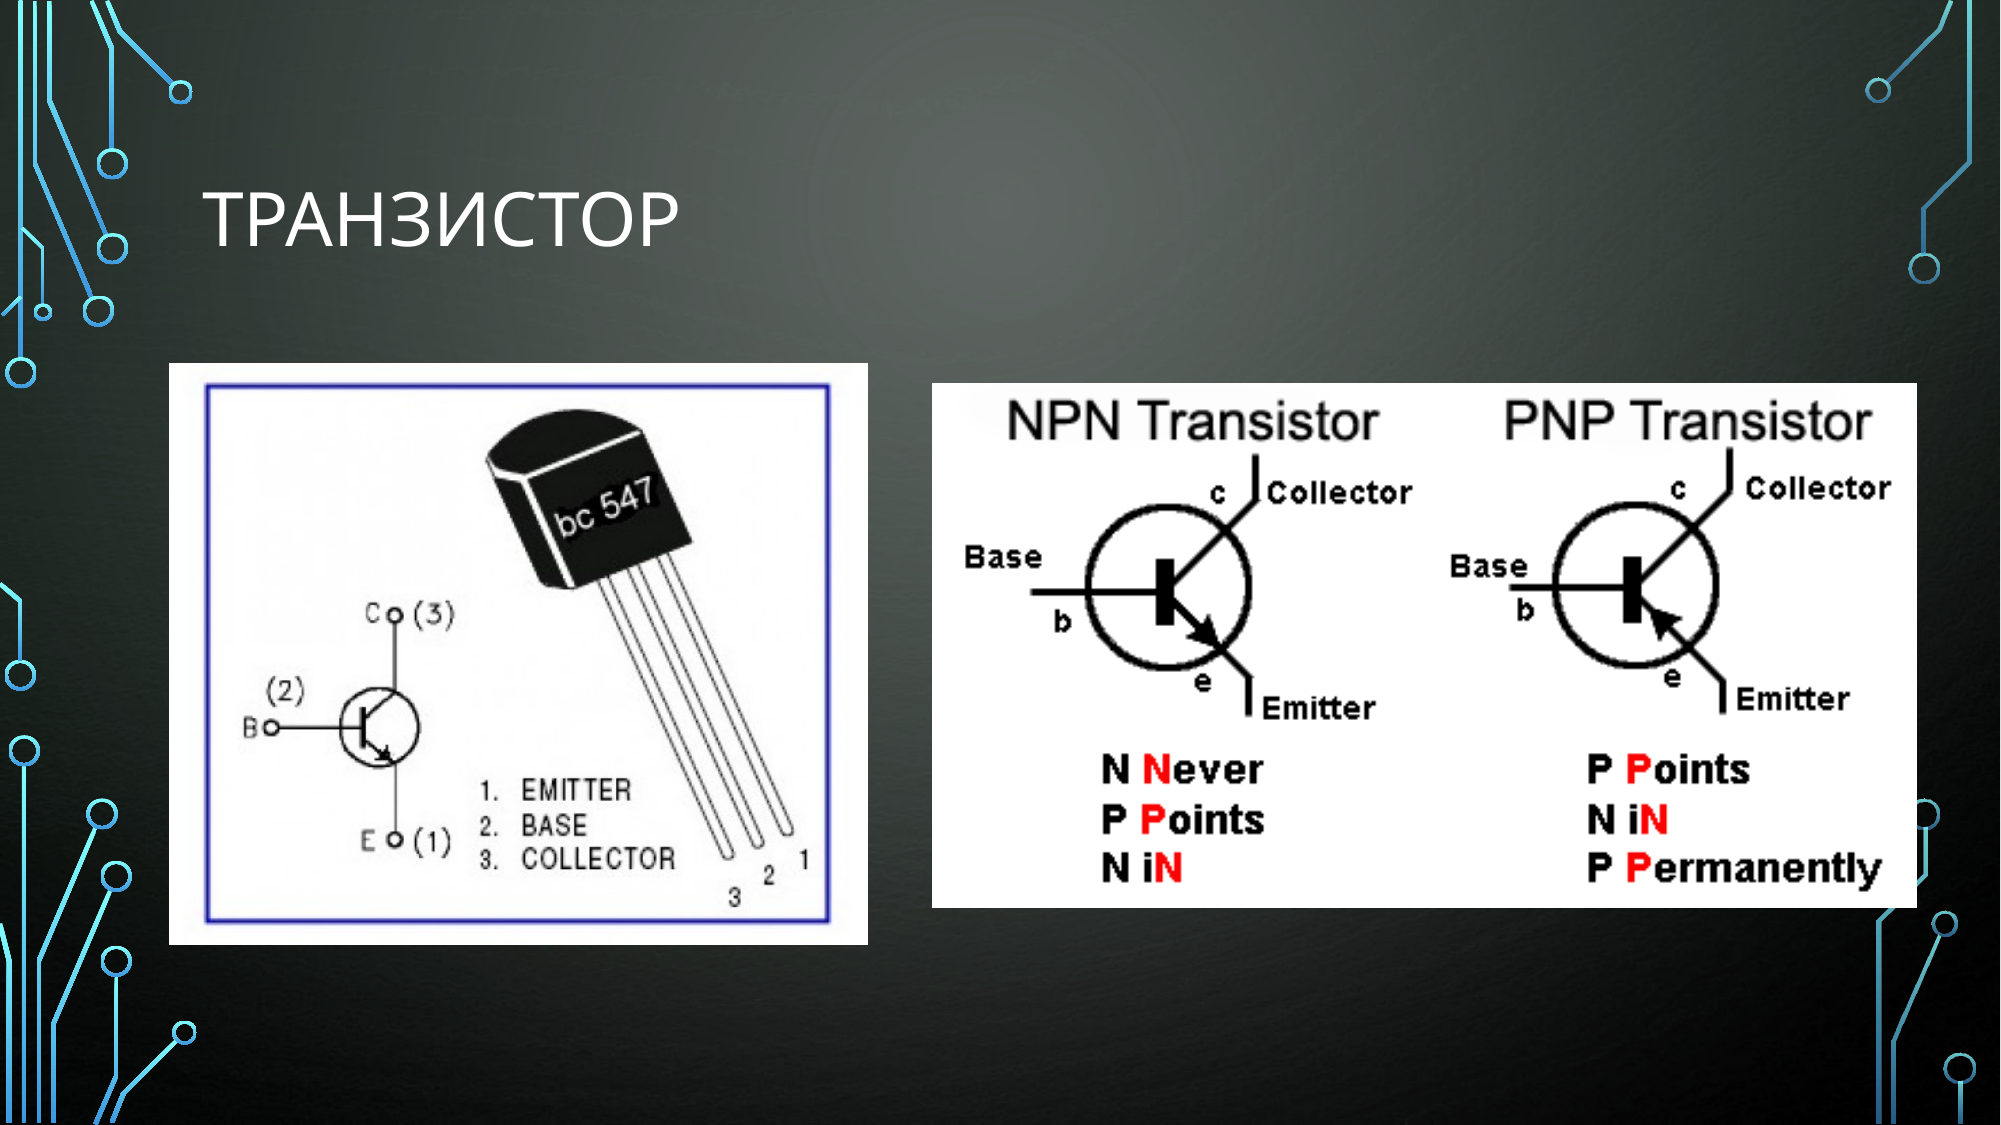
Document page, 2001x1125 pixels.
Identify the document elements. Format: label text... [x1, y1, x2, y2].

picture [932, 382, 1917, 908]
title ТРАНЗИСТОР [187, 101, 1813, 344]
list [168, 363, 868, 945]
